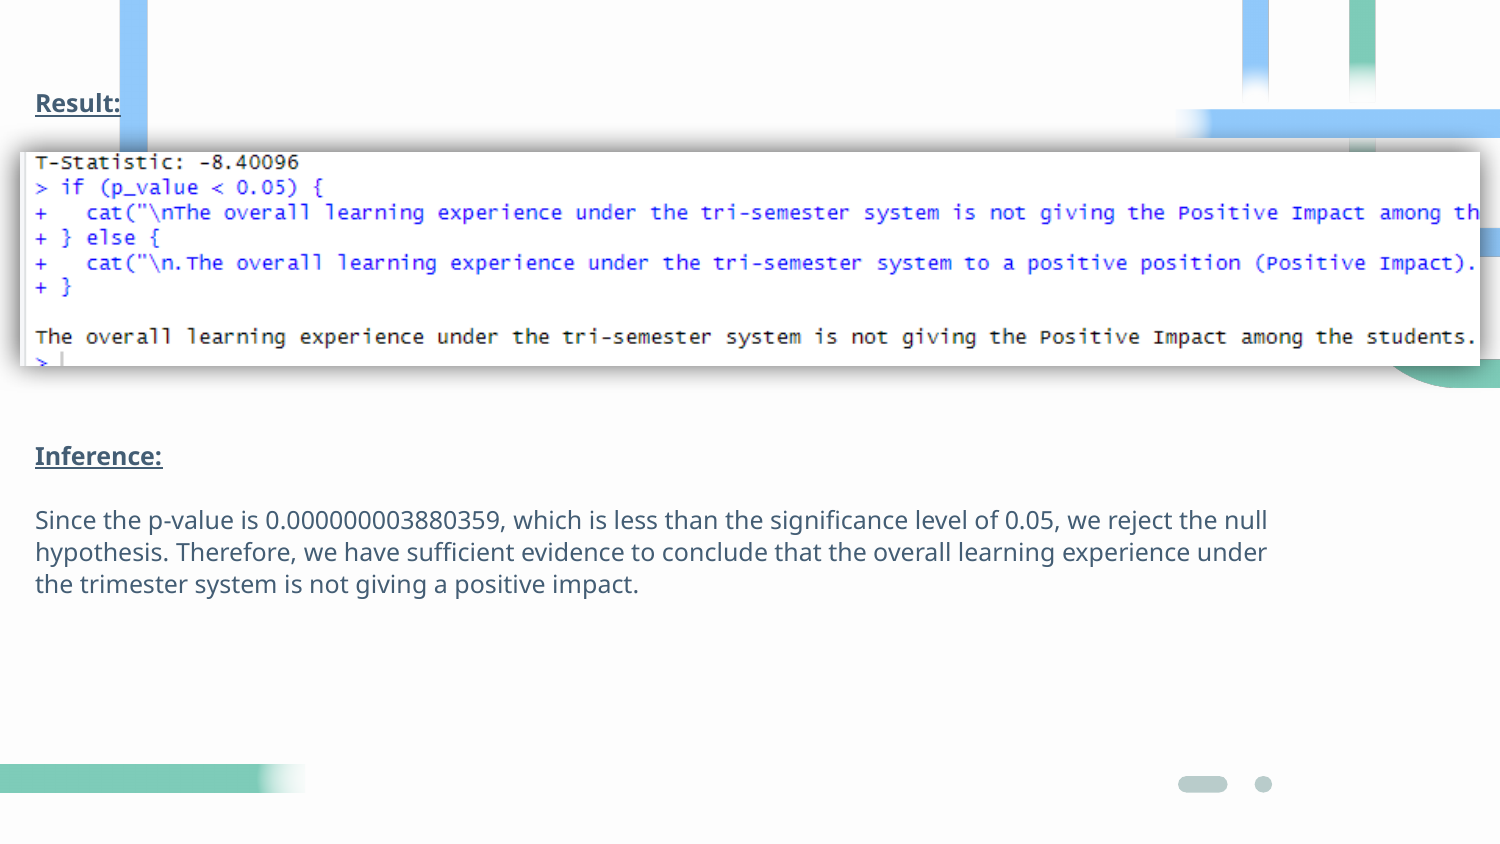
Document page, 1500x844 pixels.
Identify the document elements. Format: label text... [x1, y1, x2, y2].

text_box Inference: [20, 433, 400, 478]
picture [1239, 0, 1500, 109]
text_box Result: [20, 80, 400, 126]
picture [0, 764, 306, 793]
text_box Since the p-value is 0.000000003880359, which is less than the significance level of 0.05, we reject the null hypothesis. Therefore, we have sufficient evidence to conclude that the overall learning experience under the trimester system is not giving a positive impact. [20, 494, 1316, 655]
picture [0, 0, 1500, 388]
